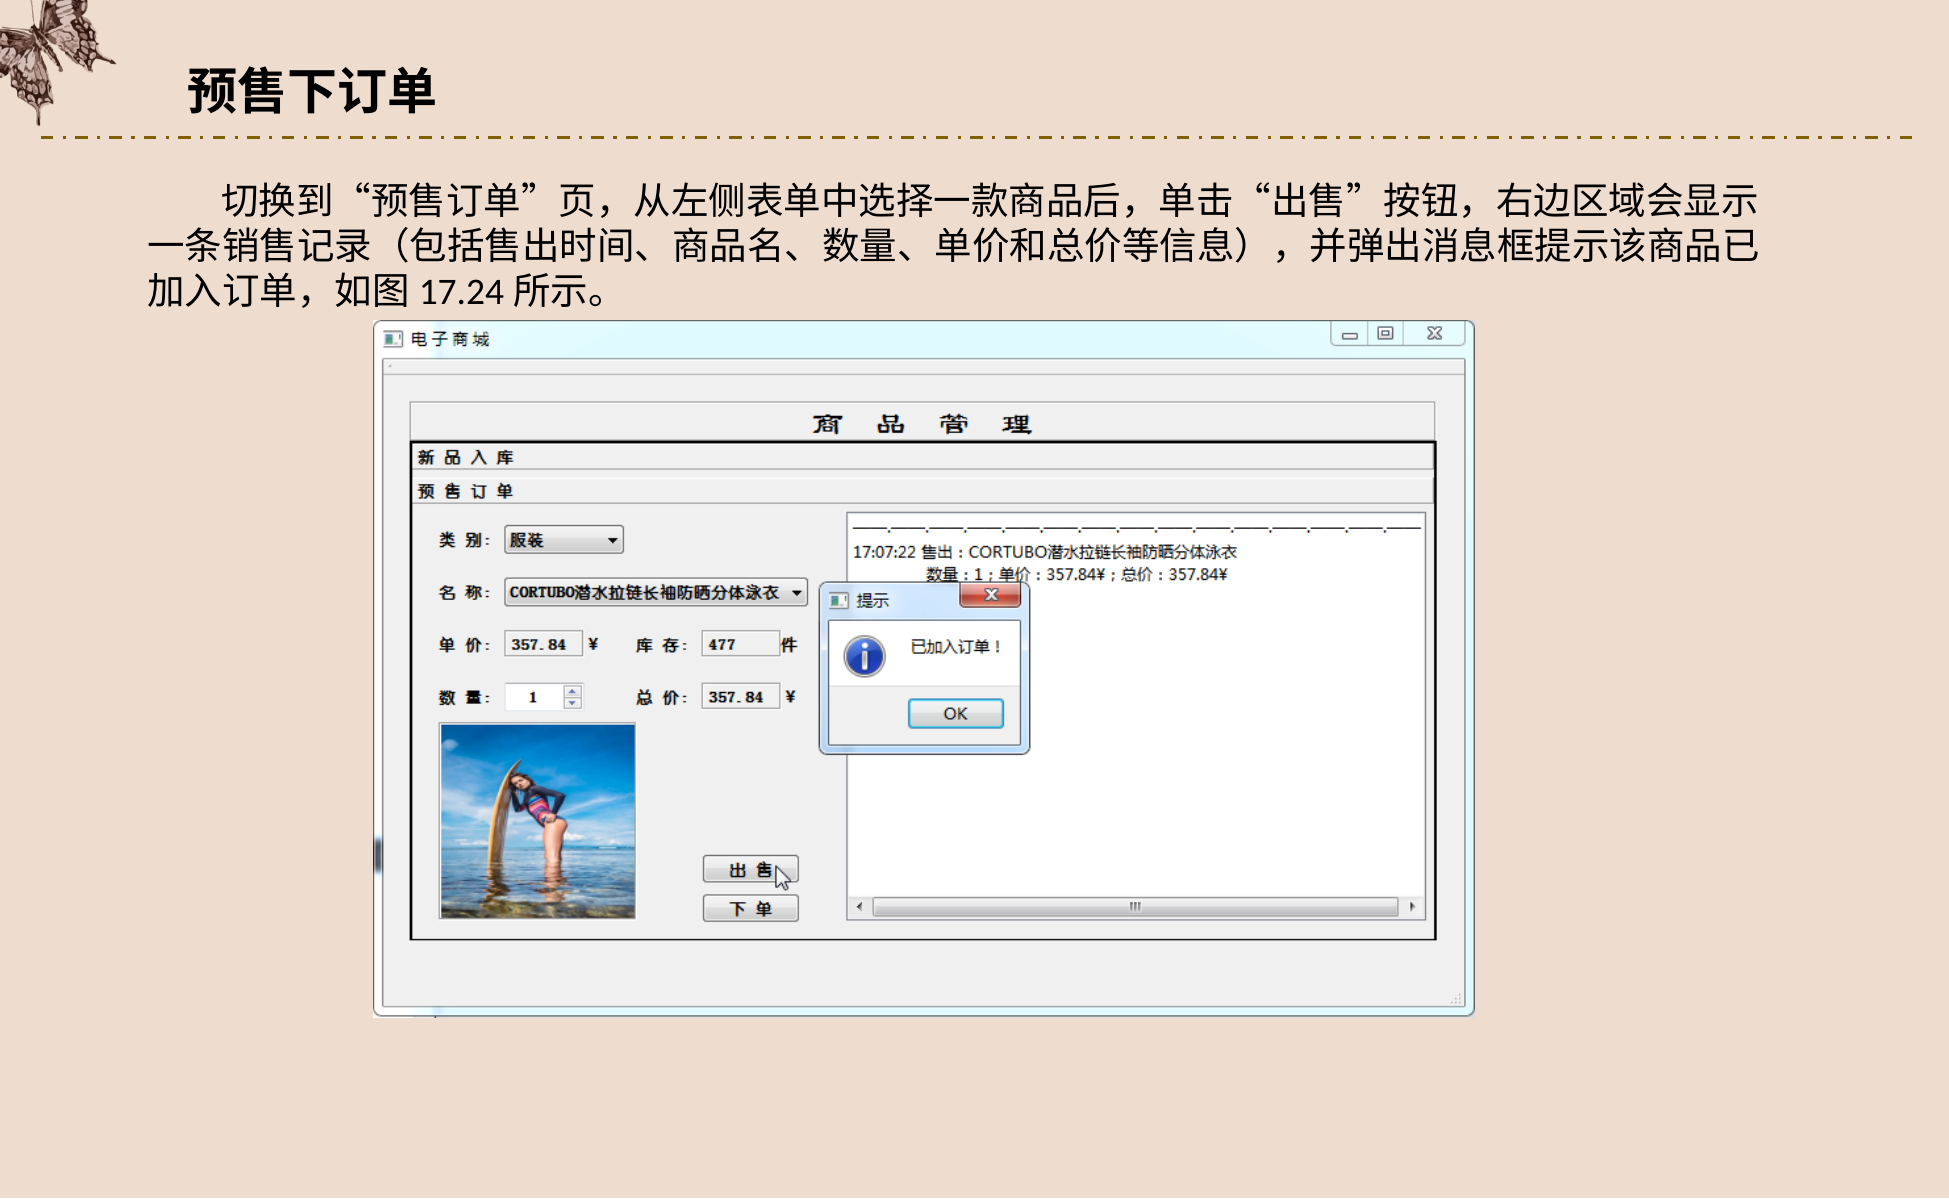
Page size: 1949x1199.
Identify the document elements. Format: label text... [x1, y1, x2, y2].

picture [0, 0, 142, 138]
picture [373, 320, 1475, 1018]
text_box 预售下订单 [172, 51, 453, 127]
text_box 切换到“预售订单”页，从左侧表单中选择一款商品后，单击“出售”按钮，右边区域会显示一条销售记录（包括售出时间、商品名、数量、单价和总价等信息），并弹出消息框提示该商品已加入订单，如图17.24所示。 [132, 169, 1808, 320]
